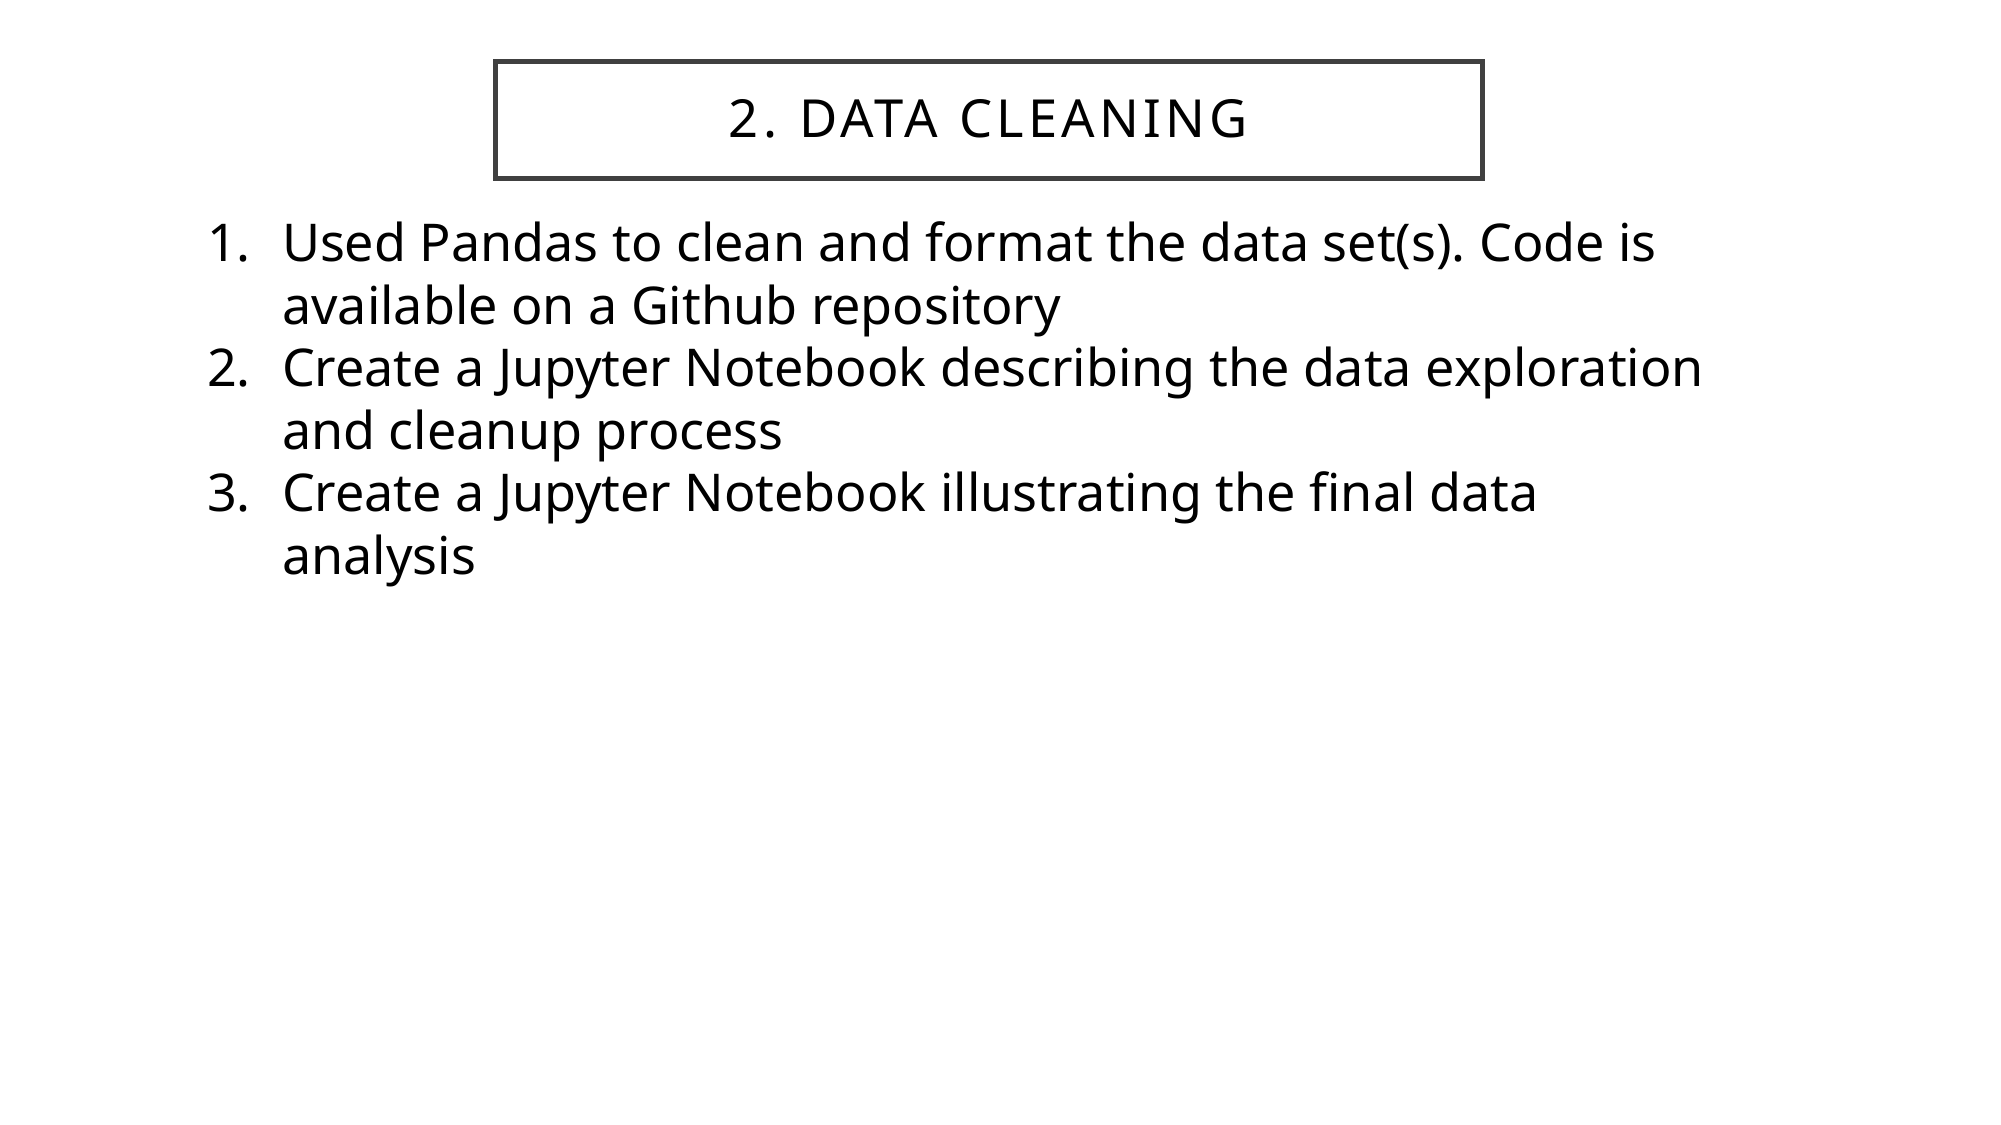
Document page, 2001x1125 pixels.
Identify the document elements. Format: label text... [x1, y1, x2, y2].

text_box Used Pandas to clean and format the data set(s). Code is available on a Github repository Create a Jupyter Notebook describing the data exploration and cleanup process Create a Jupyter Notebook illustrating the final data analysis [117, 202, 1726, 717]
title 2. Data Cleaning [493, 59, 1485, 181]
